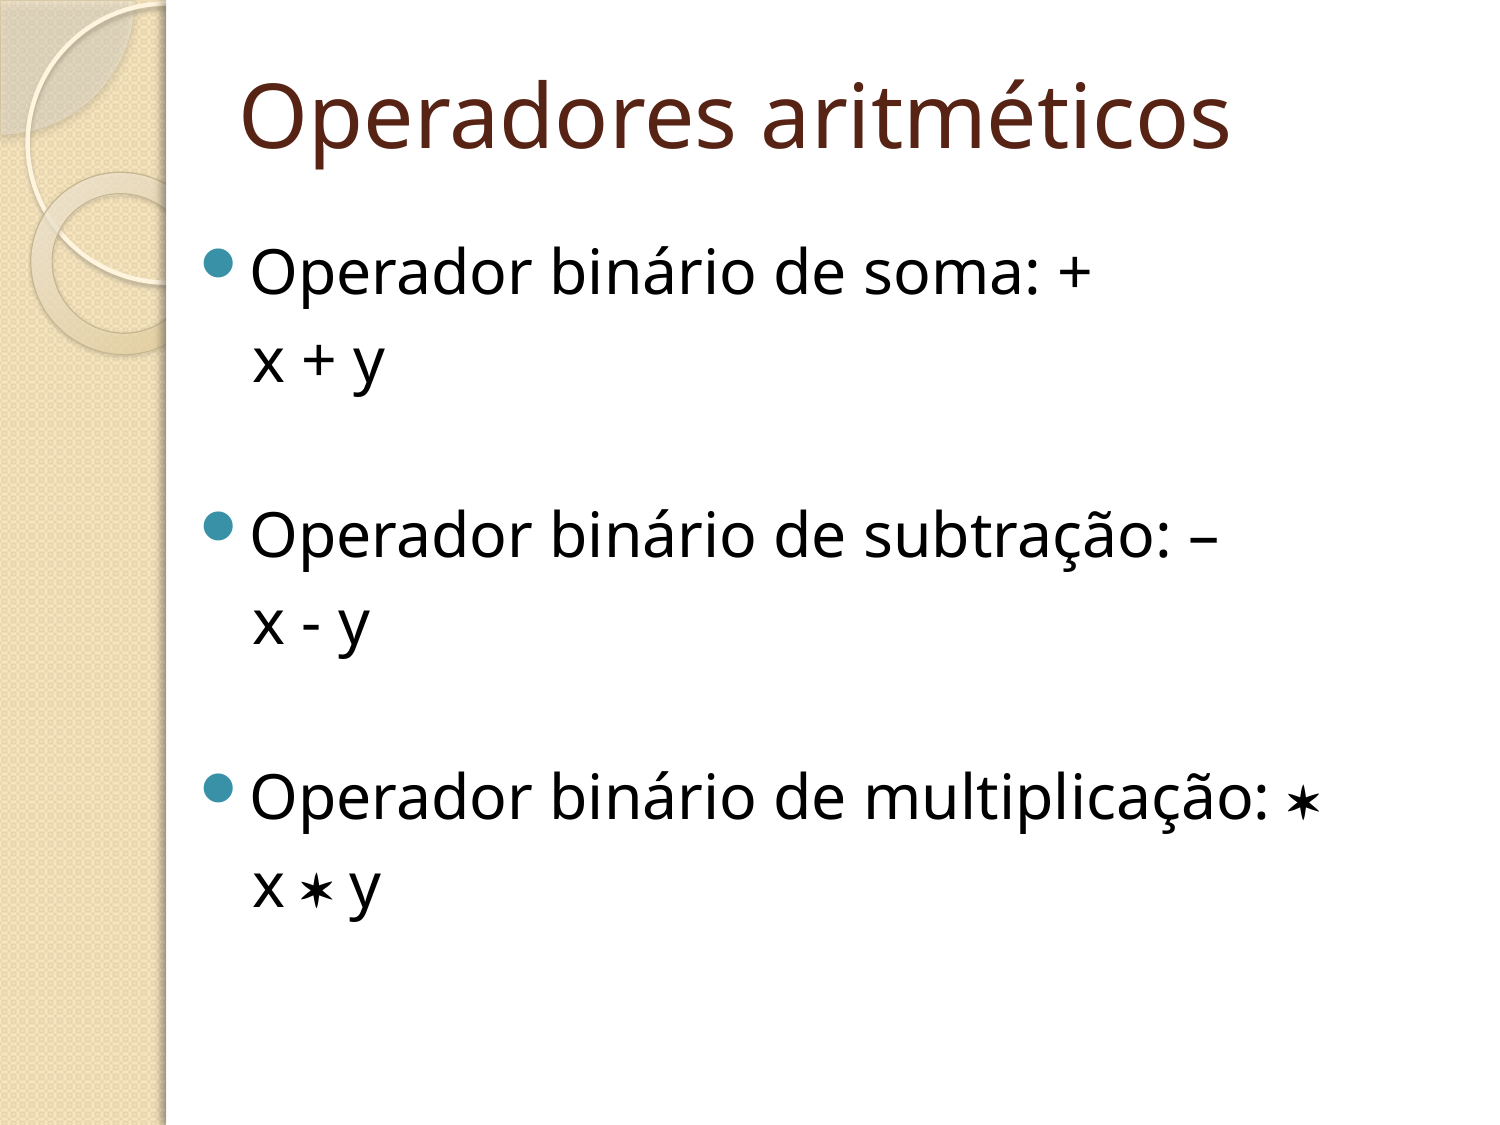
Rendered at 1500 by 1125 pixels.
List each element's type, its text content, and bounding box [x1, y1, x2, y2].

title Operadores aritméticos [224, 19, 1455, 207]
list Operador binário de soma: + x + y Operador binário de subtração: – x - y Operador binário de multiplicação:  x  y [171, 224, 1475, 1088]
